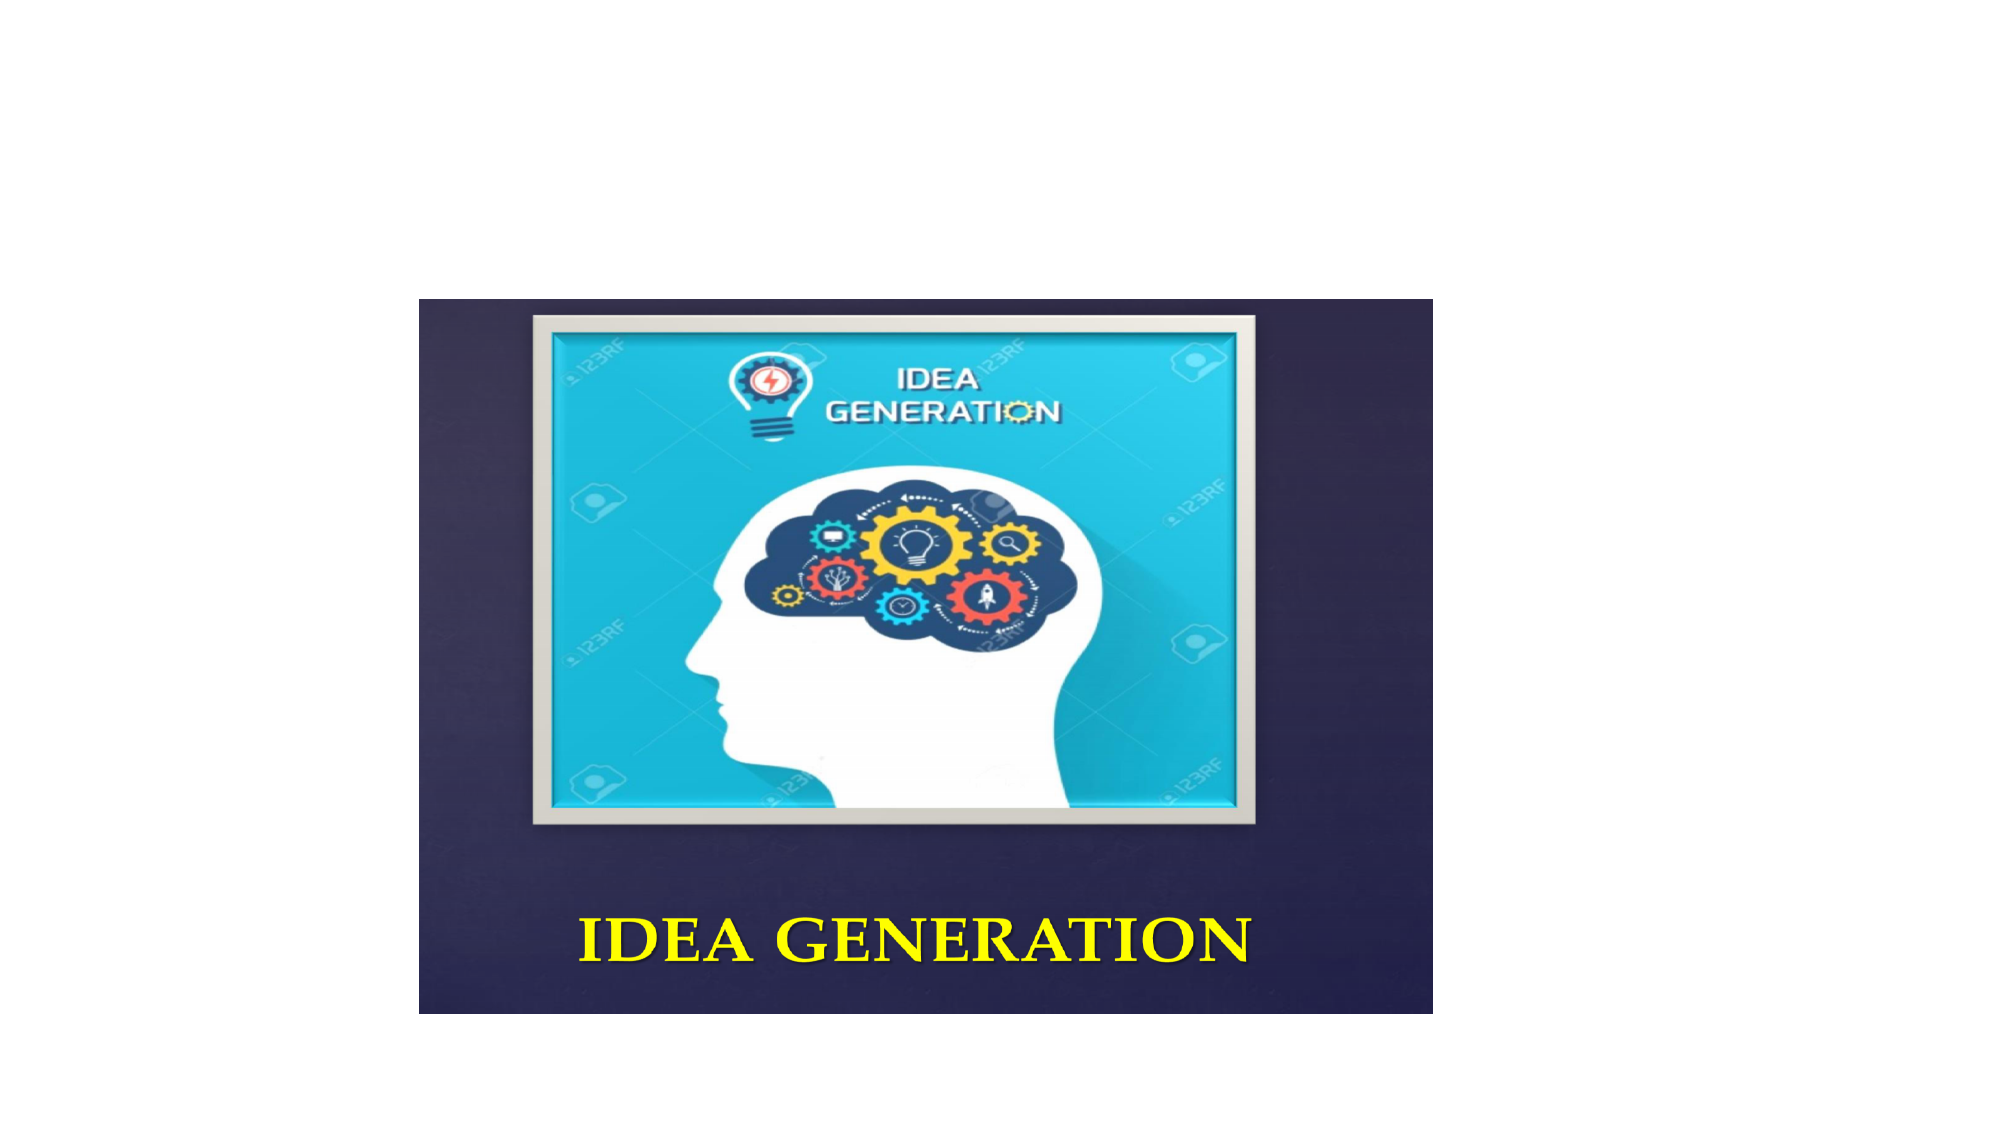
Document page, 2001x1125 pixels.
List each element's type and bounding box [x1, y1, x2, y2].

list [419, 299, 1433, 1014]
